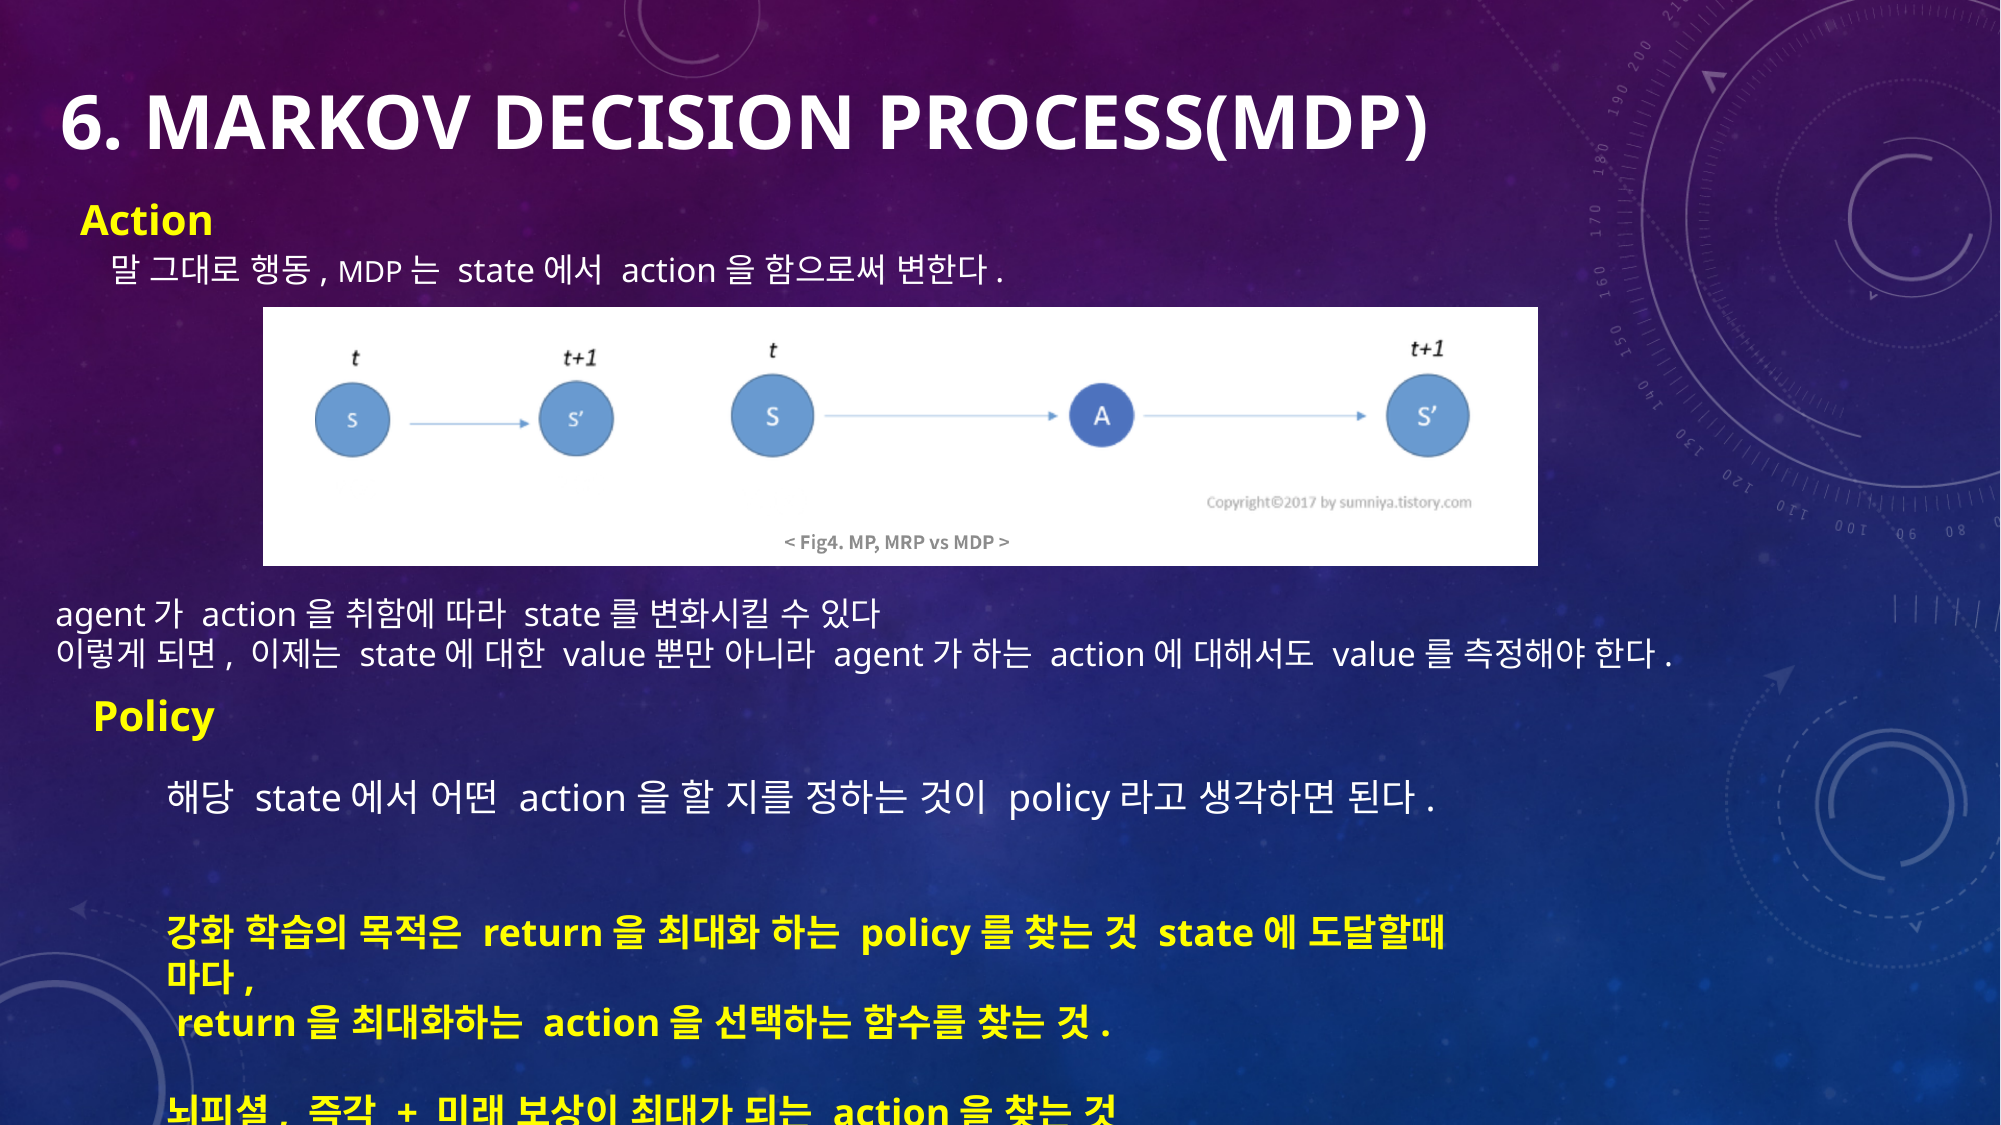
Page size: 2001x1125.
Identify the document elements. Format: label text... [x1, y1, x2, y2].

text_box 해당 state에서 어떤 action을 할 지를 정하는 것이 policy라고 생각하면 된다. 강화 학습의 목적은 return을 최대화 하는 policy를 찾는 것 state에 도달할때 마다, return을 최대화하는 action을 선택하는 함수를 찾는 것. 뇌피셜, 즉각 + 미래 보상이 최대가 되는 action을 찾는 것 [151, 766, 1499, 1125]
text_box agent가 action을 취함에 따라 state를 변화시킬 수 있다 이렇게 되면, 이제는 state에 대한 value뿐만 아니라 agent가 하는 action에 대해서도 value를 측정해야 한다. [40, 586, 1688, 681]
text_box Policy [77, 682, 230, 747]
text_box 6. Markov Decision Process(MDP) [45, 0, 1707, 239]
text_box 말 그대로 행동, MDP는 state에서 action을 함으로써 변한다. [95, 242, 1020, 297]
text_box Action [65, 186, 229, 251]
picture [0, 0, 2001, 1125]
